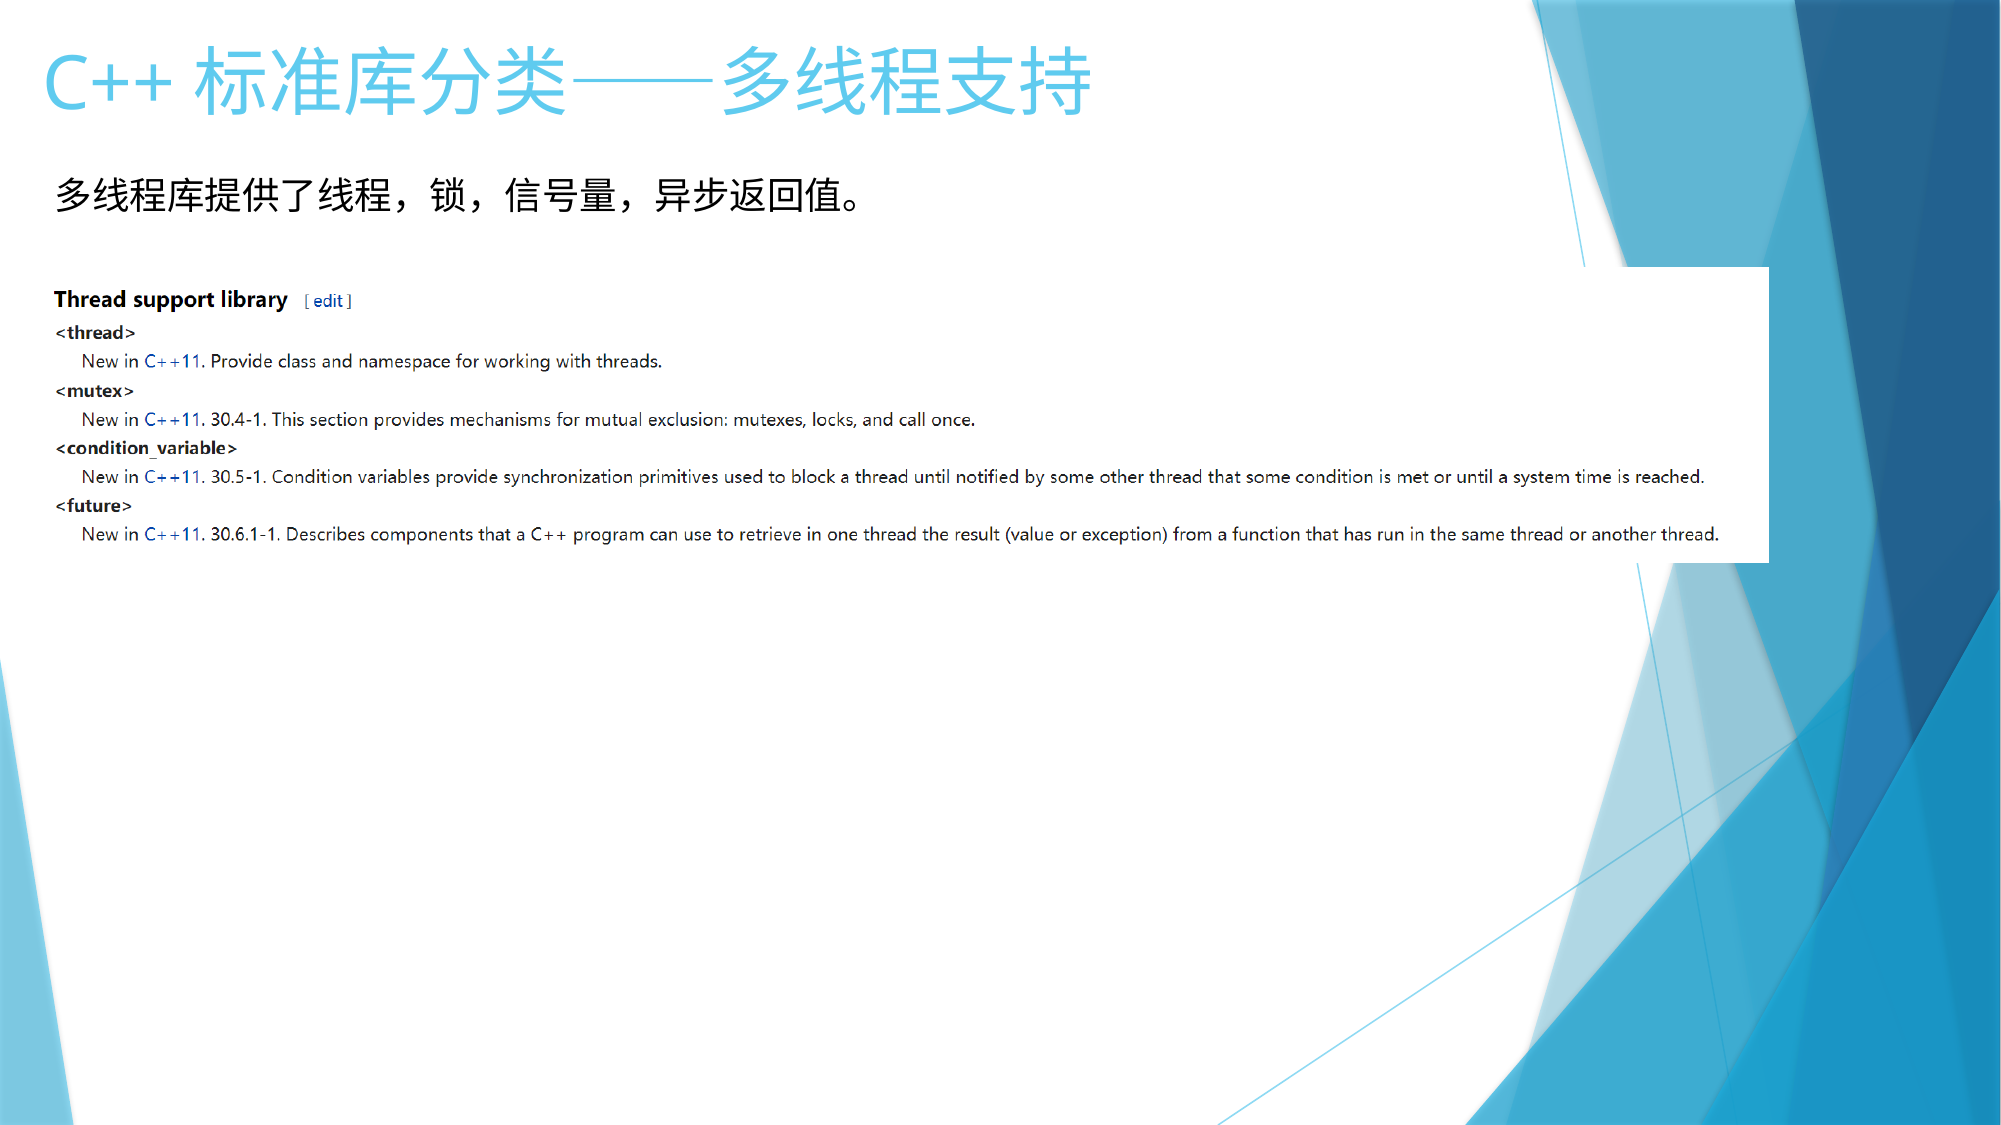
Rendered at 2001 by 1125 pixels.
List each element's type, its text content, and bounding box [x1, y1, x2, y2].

text_box 多线程库提供了线程，锁，信号量，异步返回值。 [39, 164, 1553, 225]
title C++标准库分类——多线程支持 [26, 26, 1438, 244]
picture [26, 266, 1769, 563]
